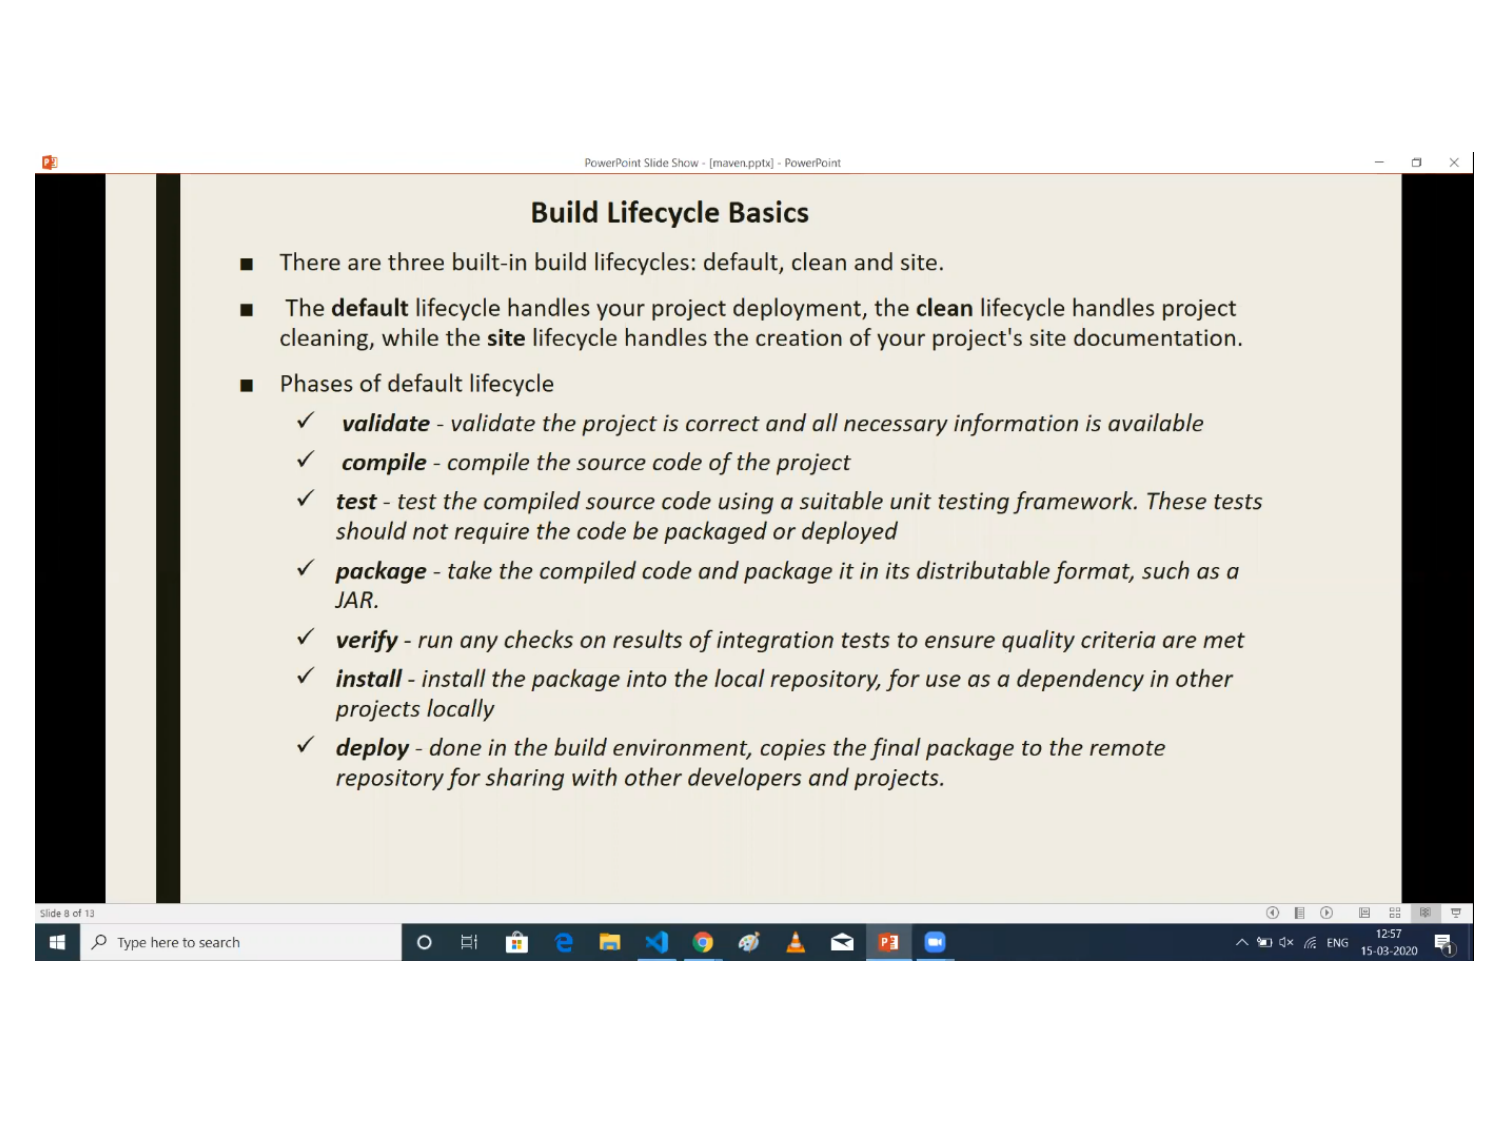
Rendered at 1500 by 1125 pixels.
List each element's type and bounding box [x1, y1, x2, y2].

picture [34, 152, 1474, 962]
